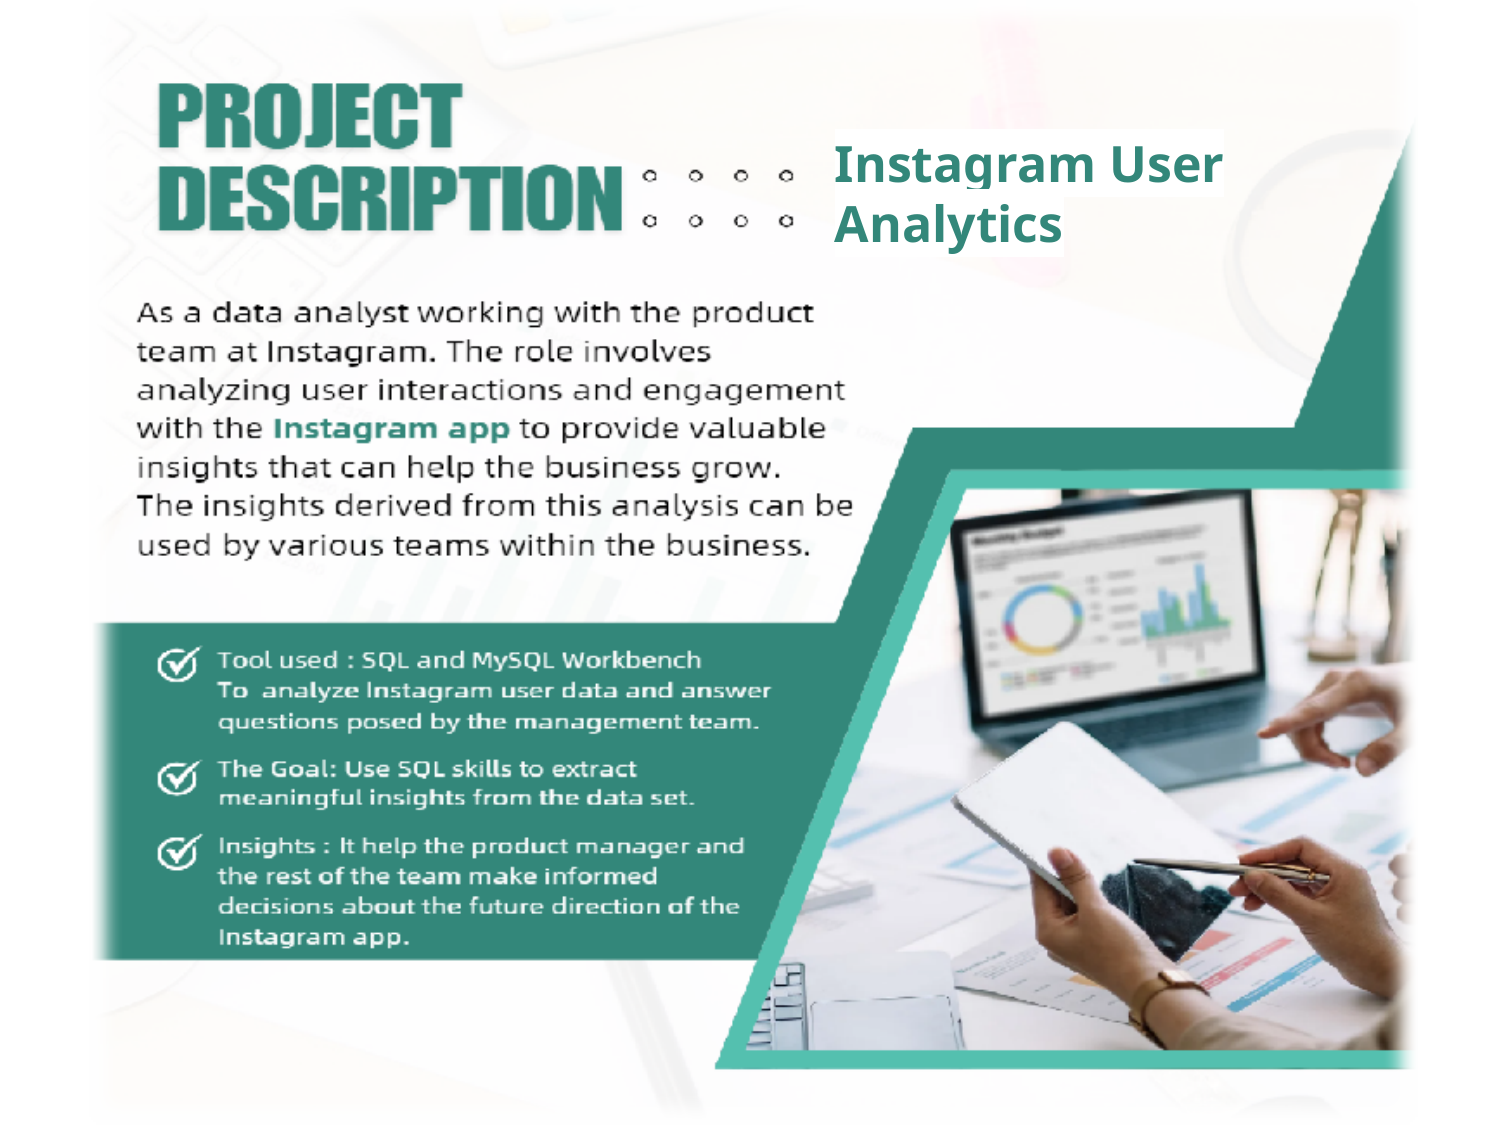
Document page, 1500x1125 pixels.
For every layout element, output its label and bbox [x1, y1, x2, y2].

picture [89, 0, 1418, 1125]
